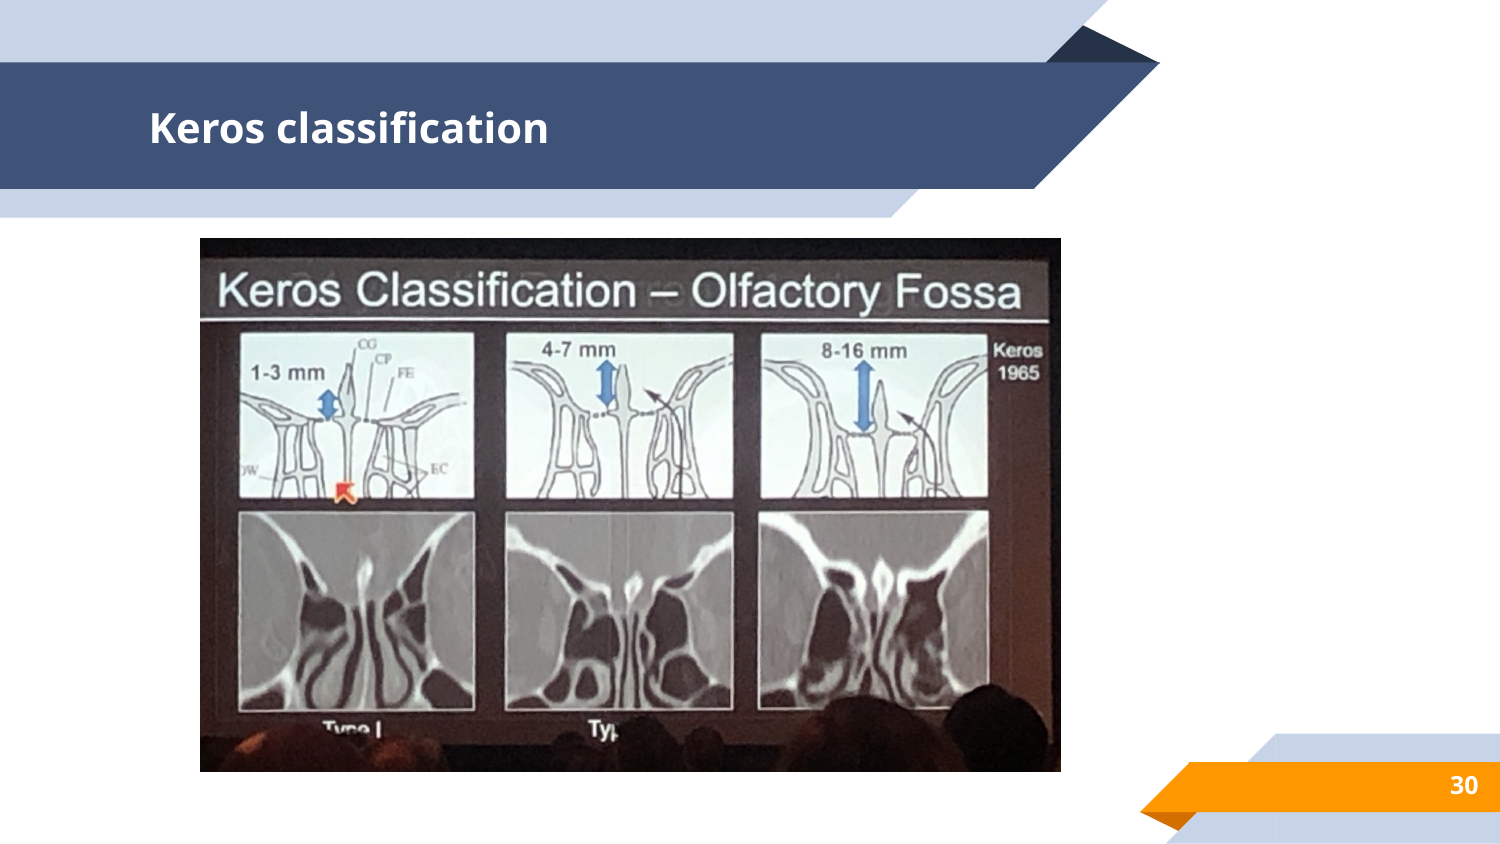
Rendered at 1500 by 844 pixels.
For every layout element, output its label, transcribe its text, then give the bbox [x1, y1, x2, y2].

title Keros classification [133, 64, 997, 190]
picture [199, 238, 1061, 772]
slide_number 30 [1249, 760, 1494, 813]
